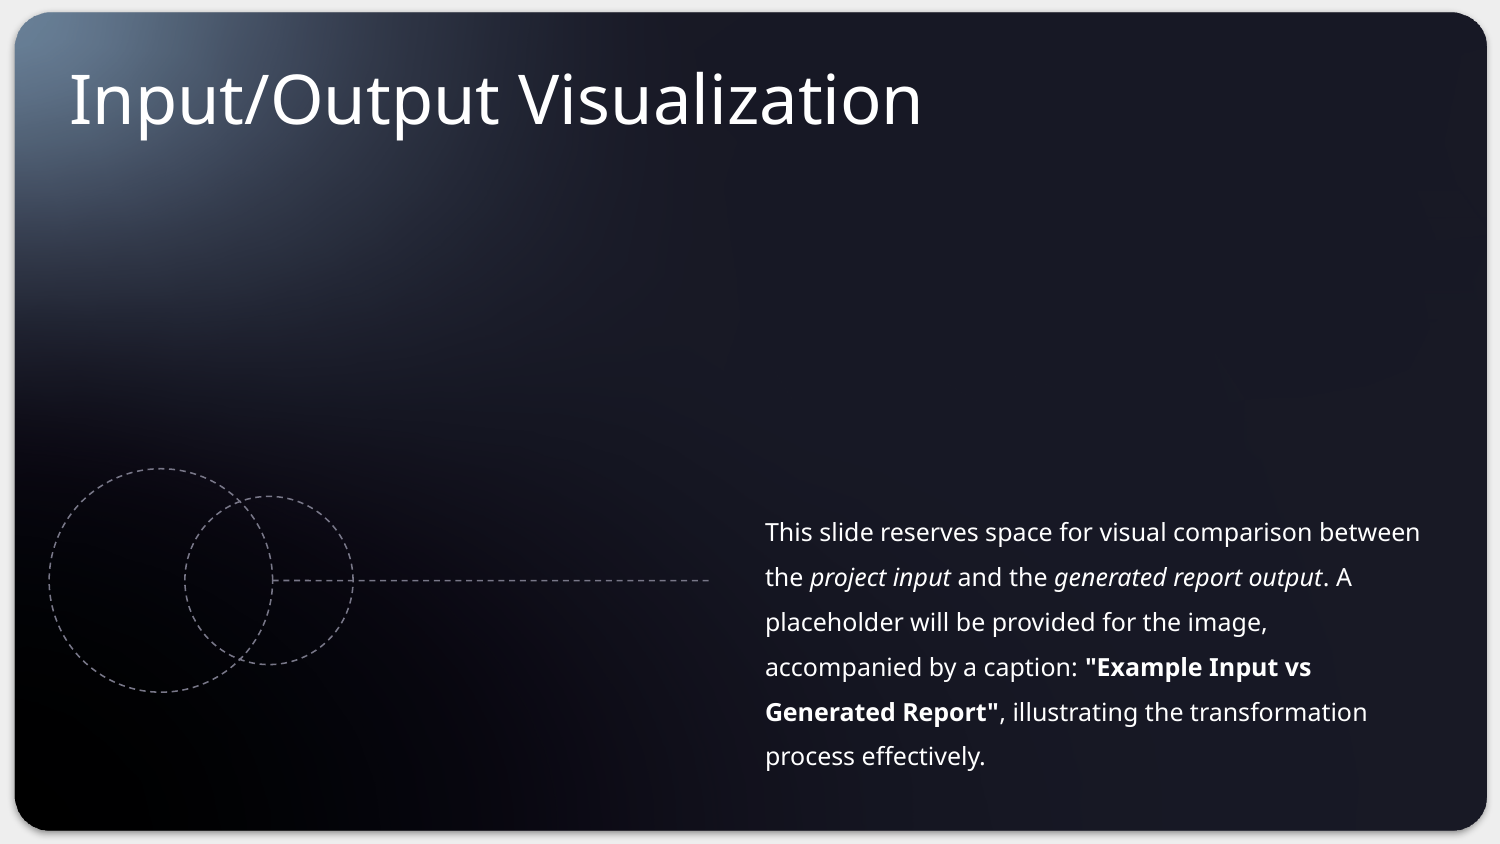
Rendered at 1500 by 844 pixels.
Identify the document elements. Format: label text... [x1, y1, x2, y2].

picture [14, 12, 1487, 831]
subtitle This slide reserves space for visual comparison between the project input and the generated report output. A placeholder will be provided for the image, accompanied by a caption: "Example Input vs Generated Report", illustrating the transformation process effectively. [750, 342, 1447, 786]
title Input/Output Visualization [54, 50, 1383, 239]
